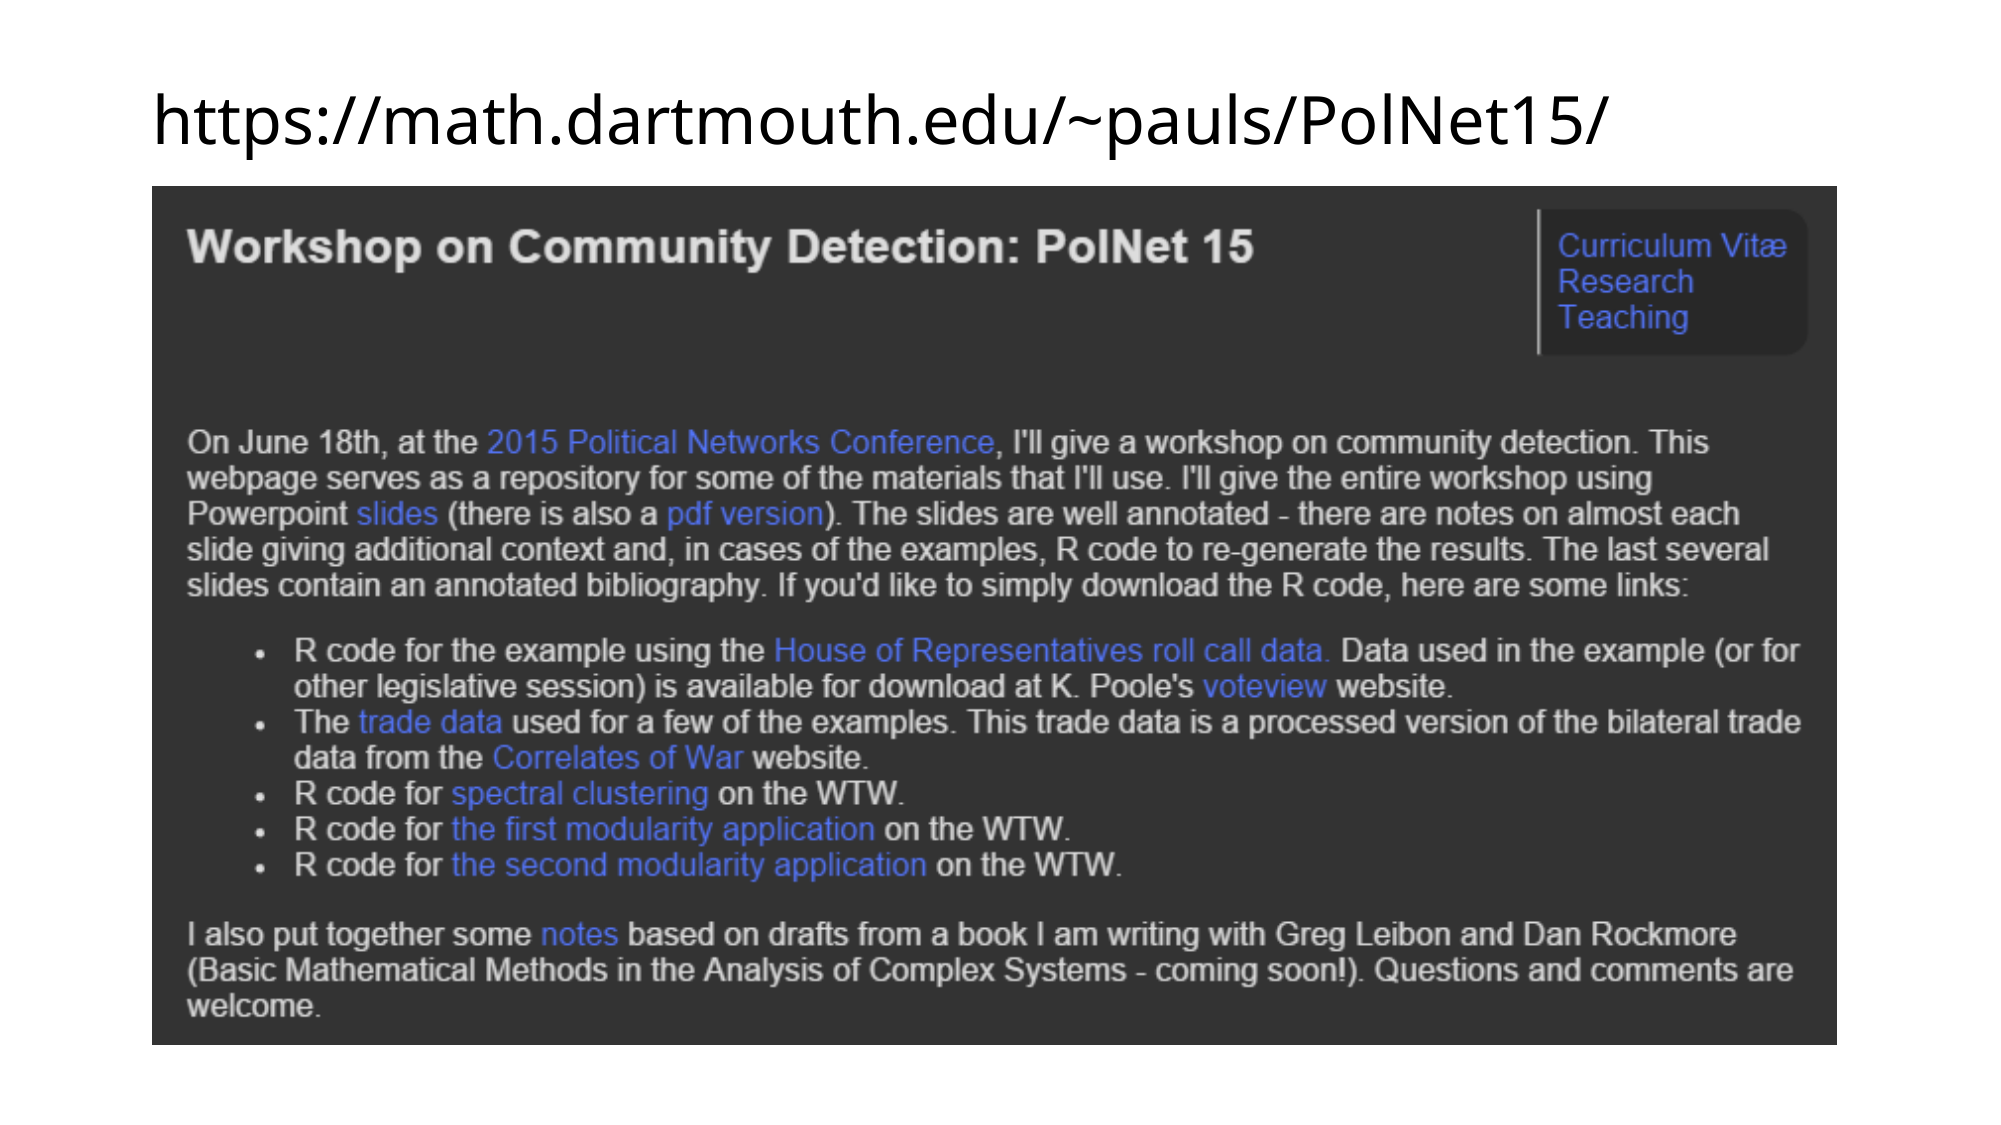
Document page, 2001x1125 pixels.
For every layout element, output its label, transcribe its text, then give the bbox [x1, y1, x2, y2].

title https://math.dartmouth.edu/~pauls/PolNet15/ [137, 59, 1863, 187]
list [152, 186, 1838, 1045]
